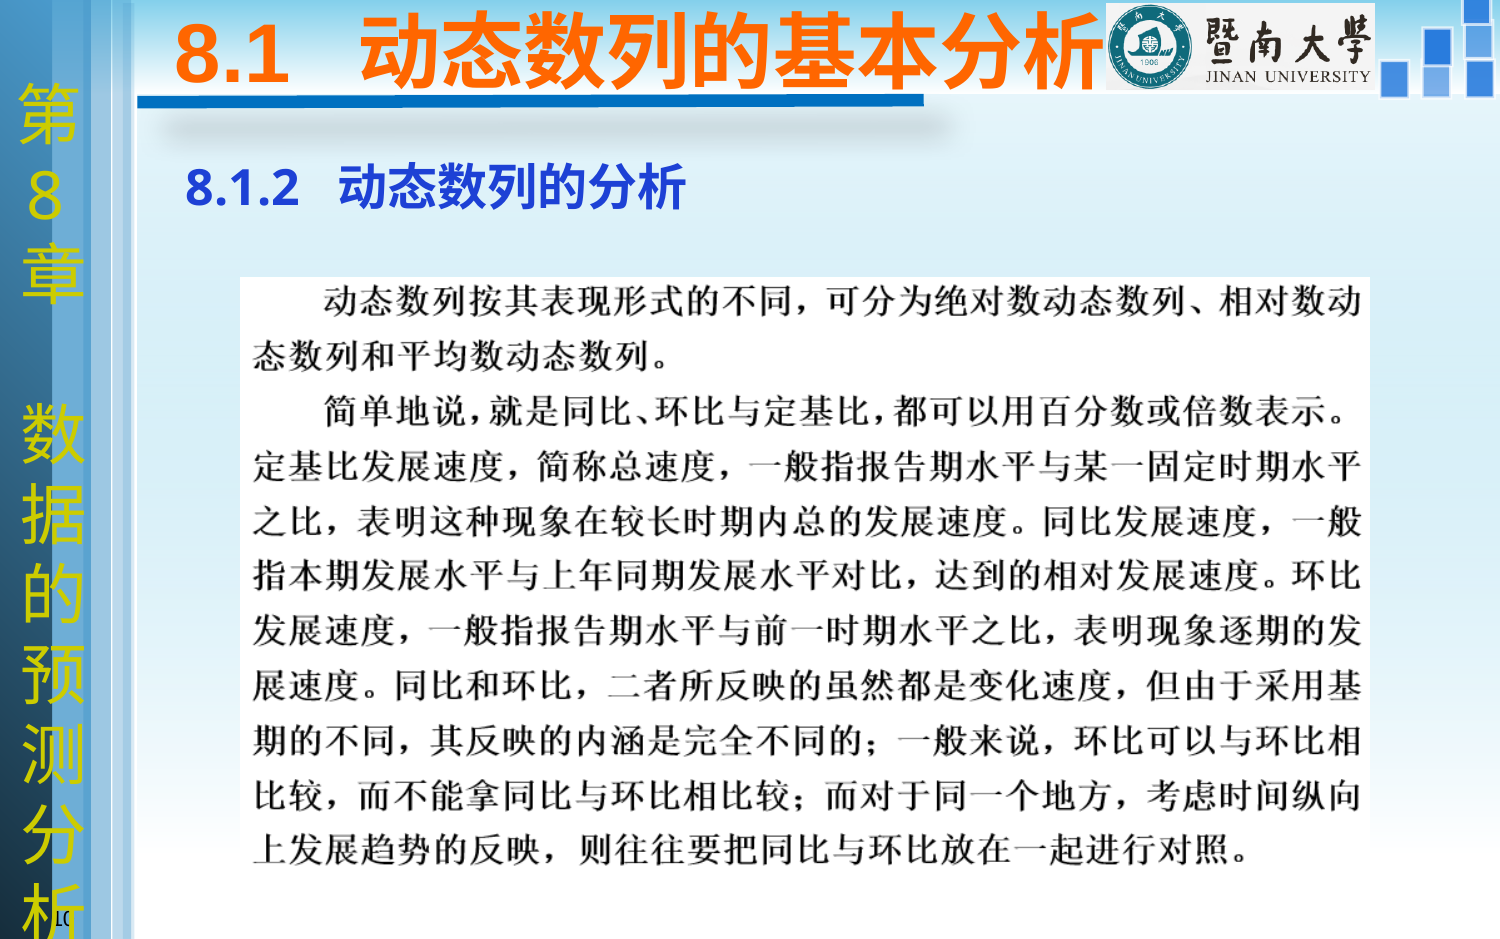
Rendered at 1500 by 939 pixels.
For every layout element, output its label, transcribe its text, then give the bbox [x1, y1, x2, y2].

text_box 8.1.2 动态数列的分析 [159, 147, 714, 223]
title 8.1 动态数列的基本分析 [159, 15, 1132, 83]
picture [239, 277, 1370, 878]
picture [1106, 3, 1375, 90]
text_box 第8章 数据的预测分析 [1, 65, 107, 939]
